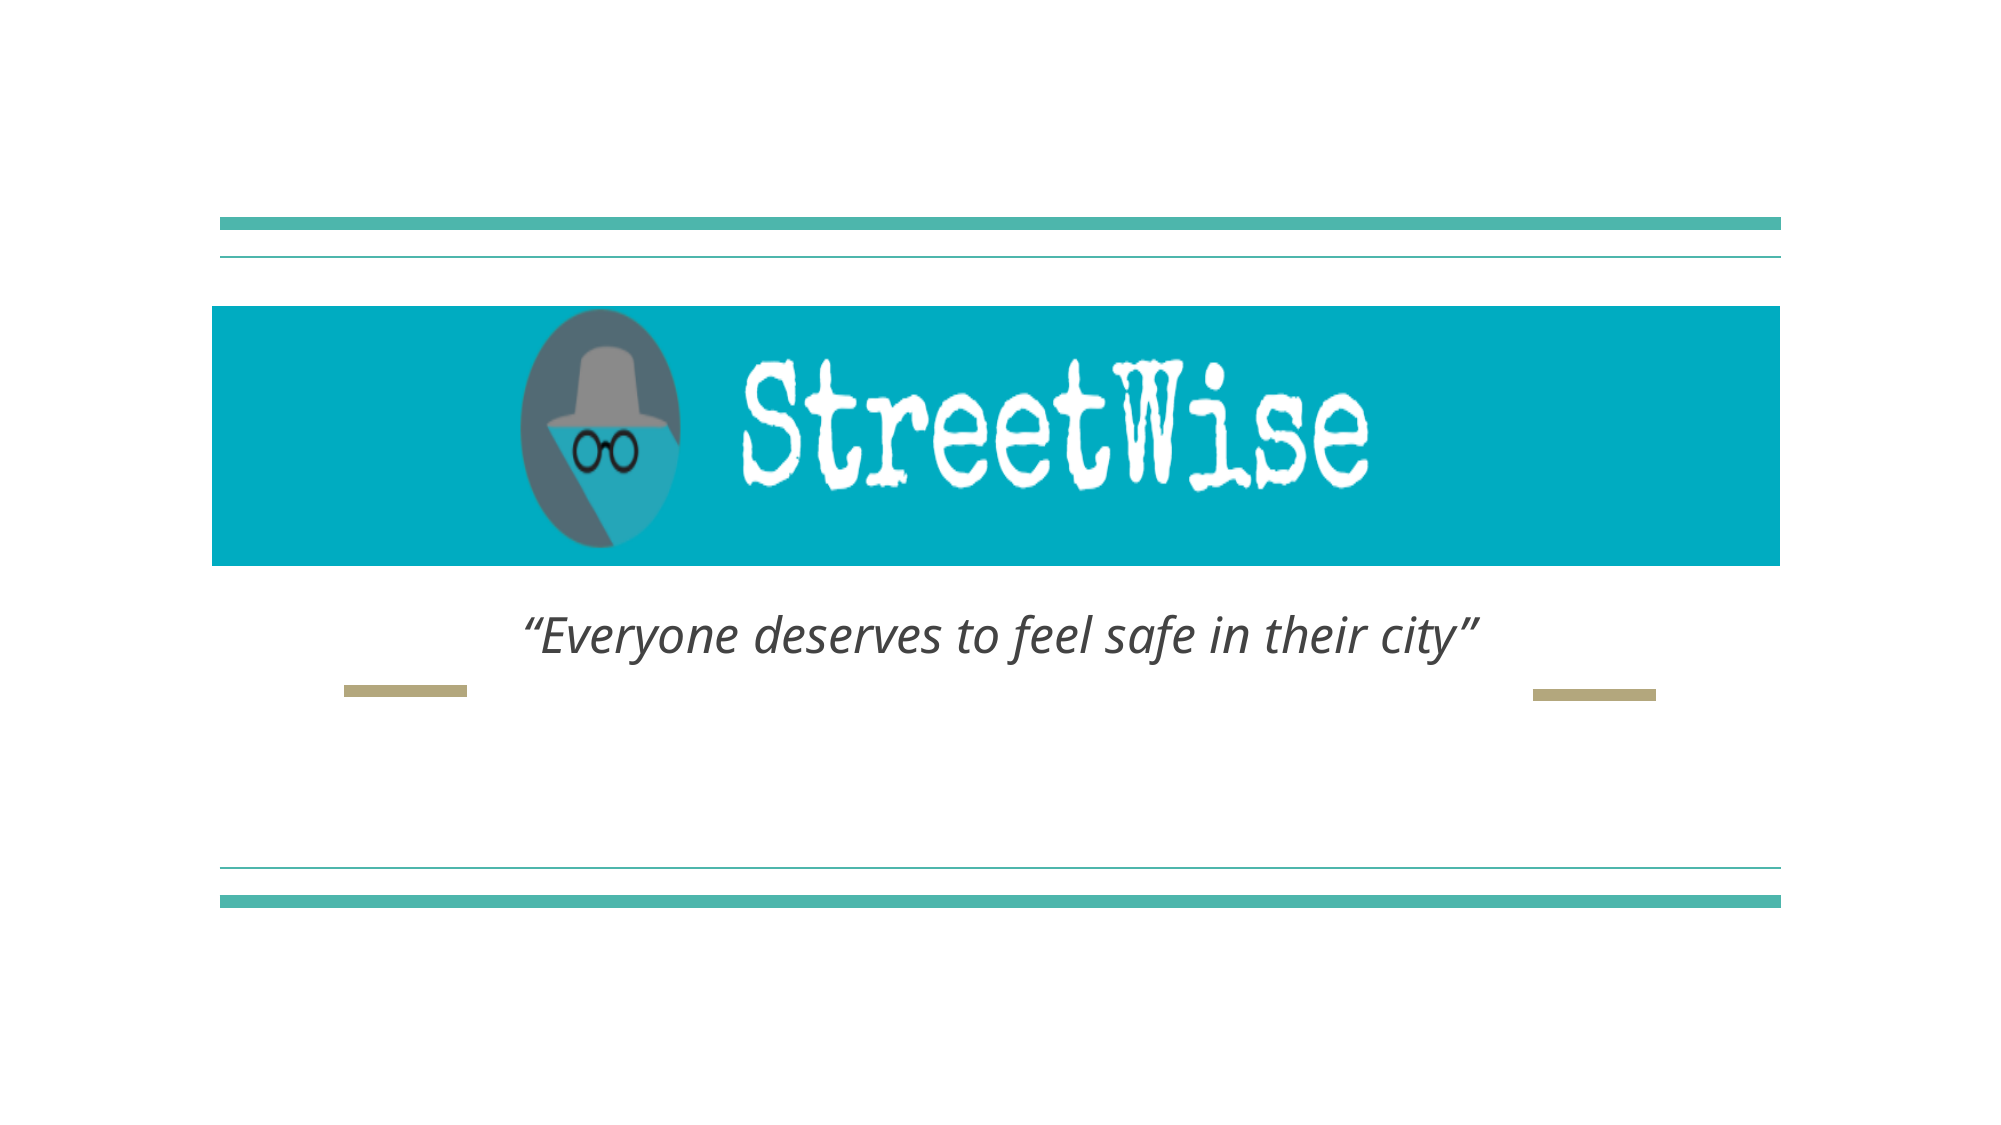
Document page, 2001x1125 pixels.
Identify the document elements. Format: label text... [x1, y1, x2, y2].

picture [212, 305, 1780, 566]
text_box [717, 788, 2000, 975]
subtitle “Everyone deserves to feel safe in their city” [68, 603, 1932, 777]
